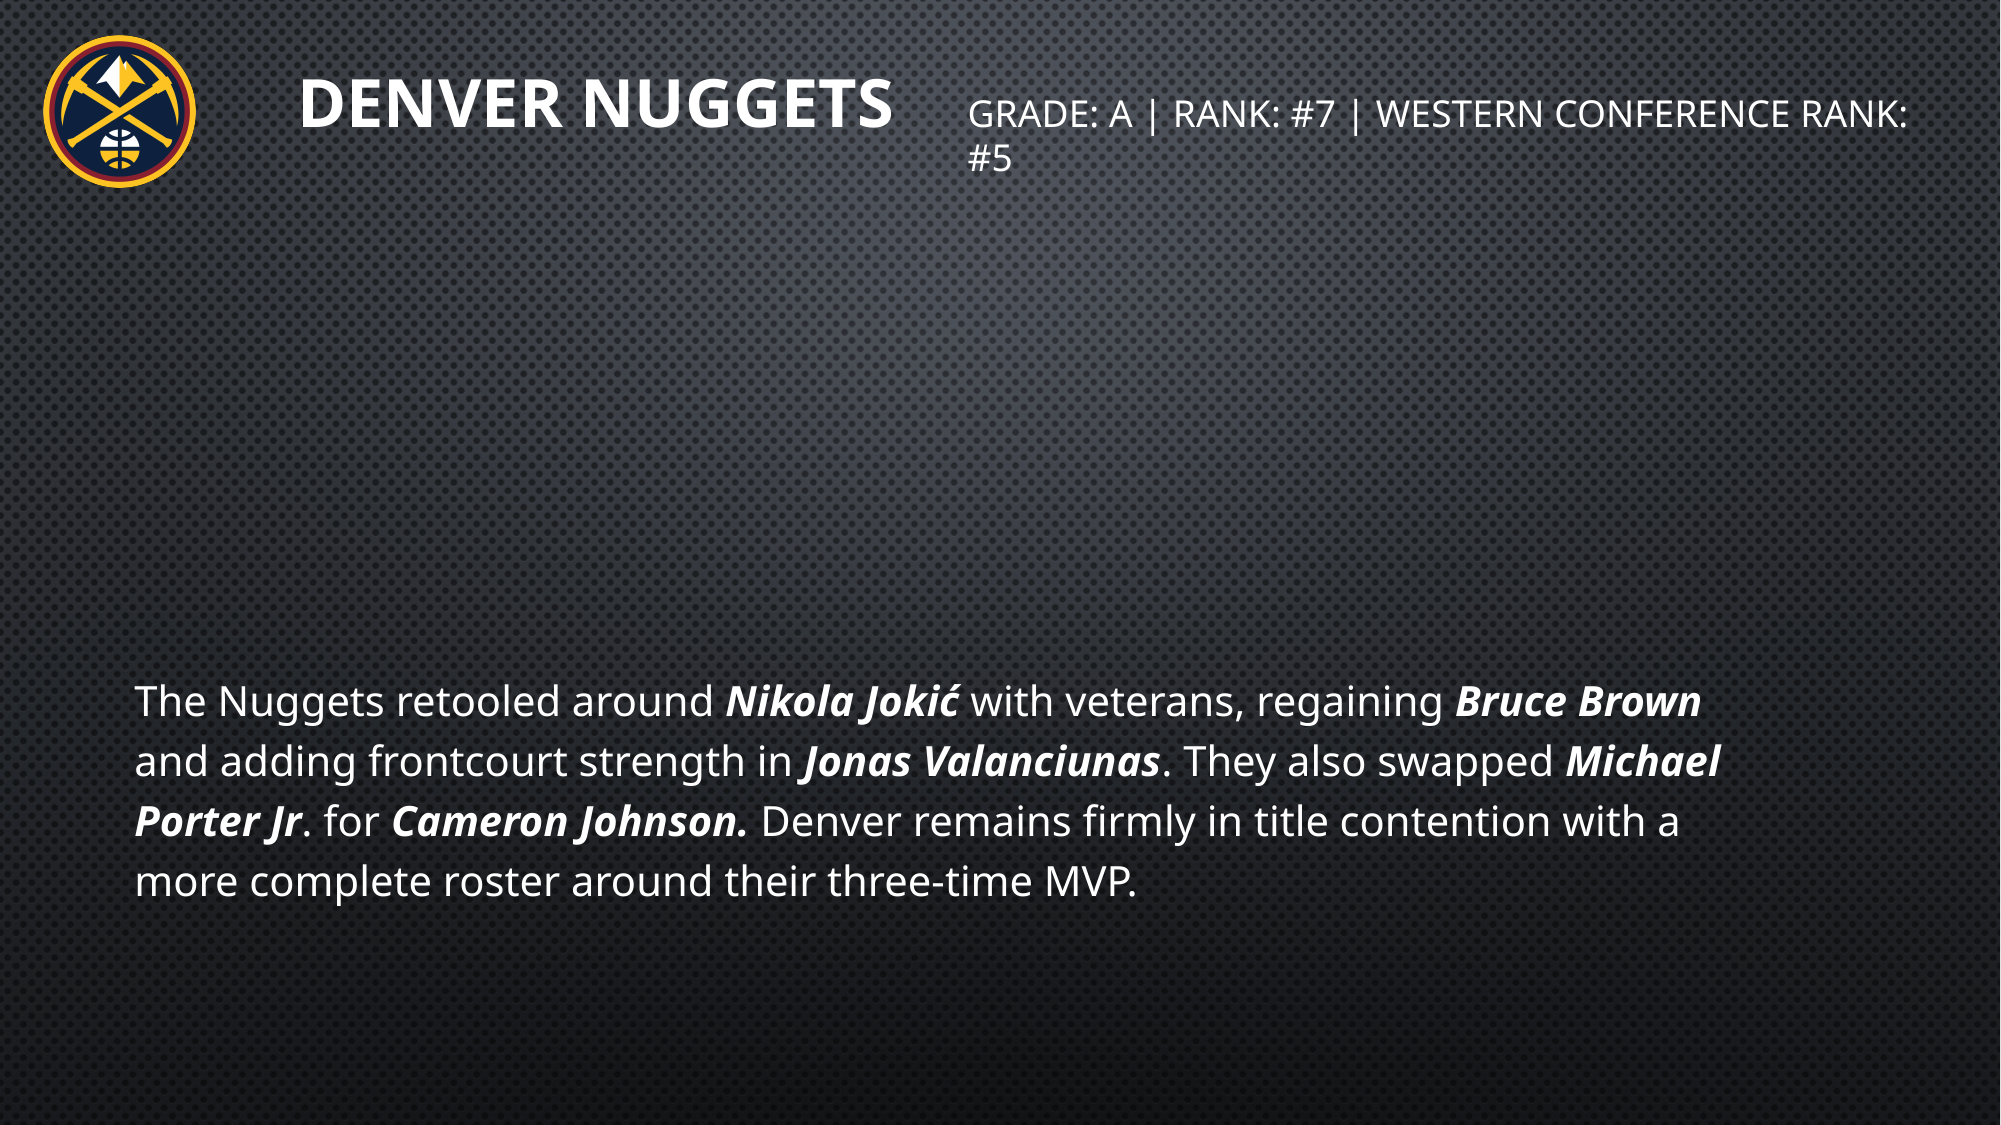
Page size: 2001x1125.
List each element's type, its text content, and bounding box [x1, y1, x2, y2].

text_box The Nuggets retooled around Nikola Jokić with veterans, regaining Bruce Brown and adding frontcourt strength in Jonas Valanciunas. They also swapped Michael Porter Jr. for Cameron Johnson. Denver remains firmly in title contention with a more complete roster around their three-time MVP. [119, 657, 1786, 913]
text_box Denver nuggets [282, 7, 2000, 194]
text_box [133, 262, 1871, 586]
picture [5, 29, 234, 194]
